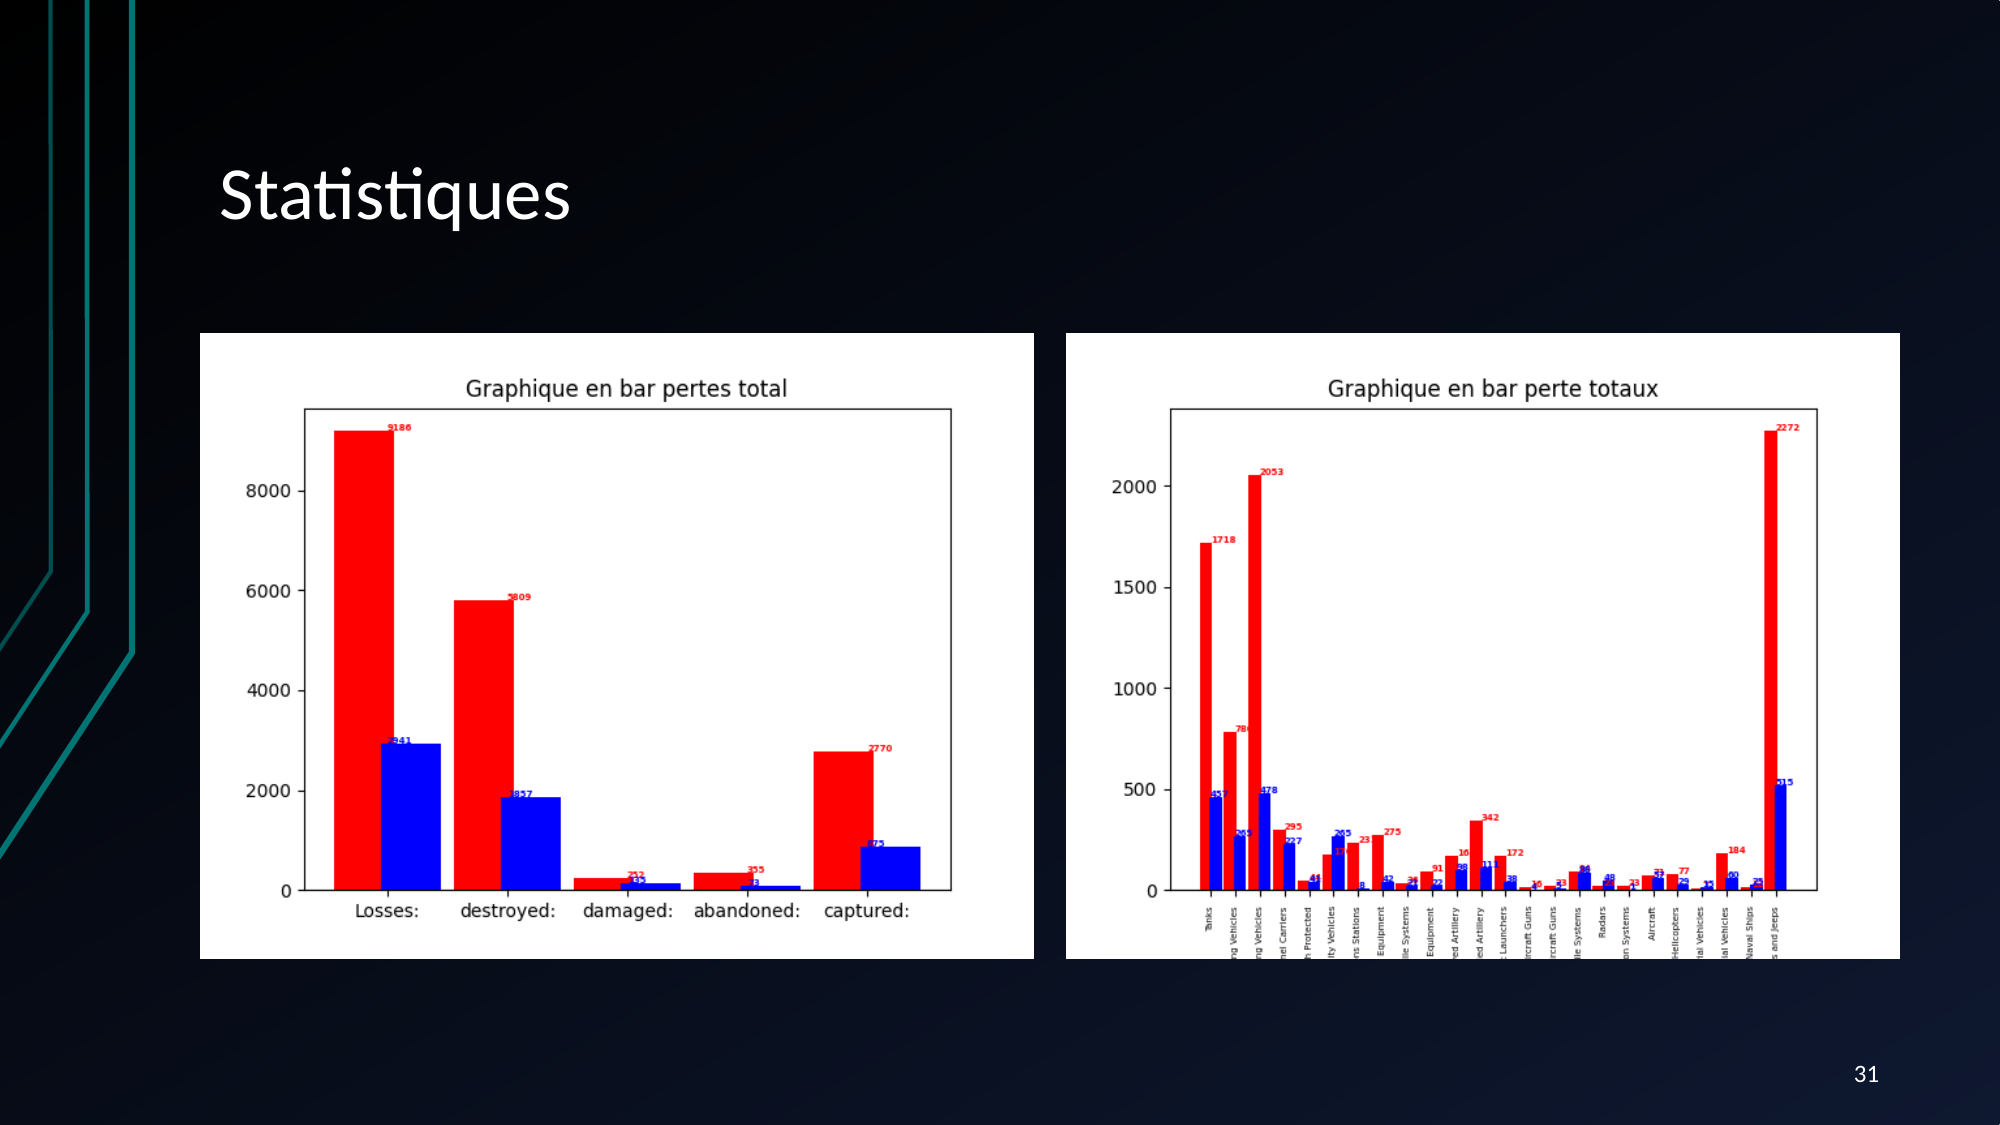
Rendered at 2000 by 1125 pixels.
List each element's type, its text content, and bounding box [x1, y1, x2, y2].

slide_number 31 [1732, 1042, 1900, 1103]
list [1066, 333, 1900, 959]
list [199, 333, 1034, 959]
title Statistiques [199, 45, 1900, 246]
